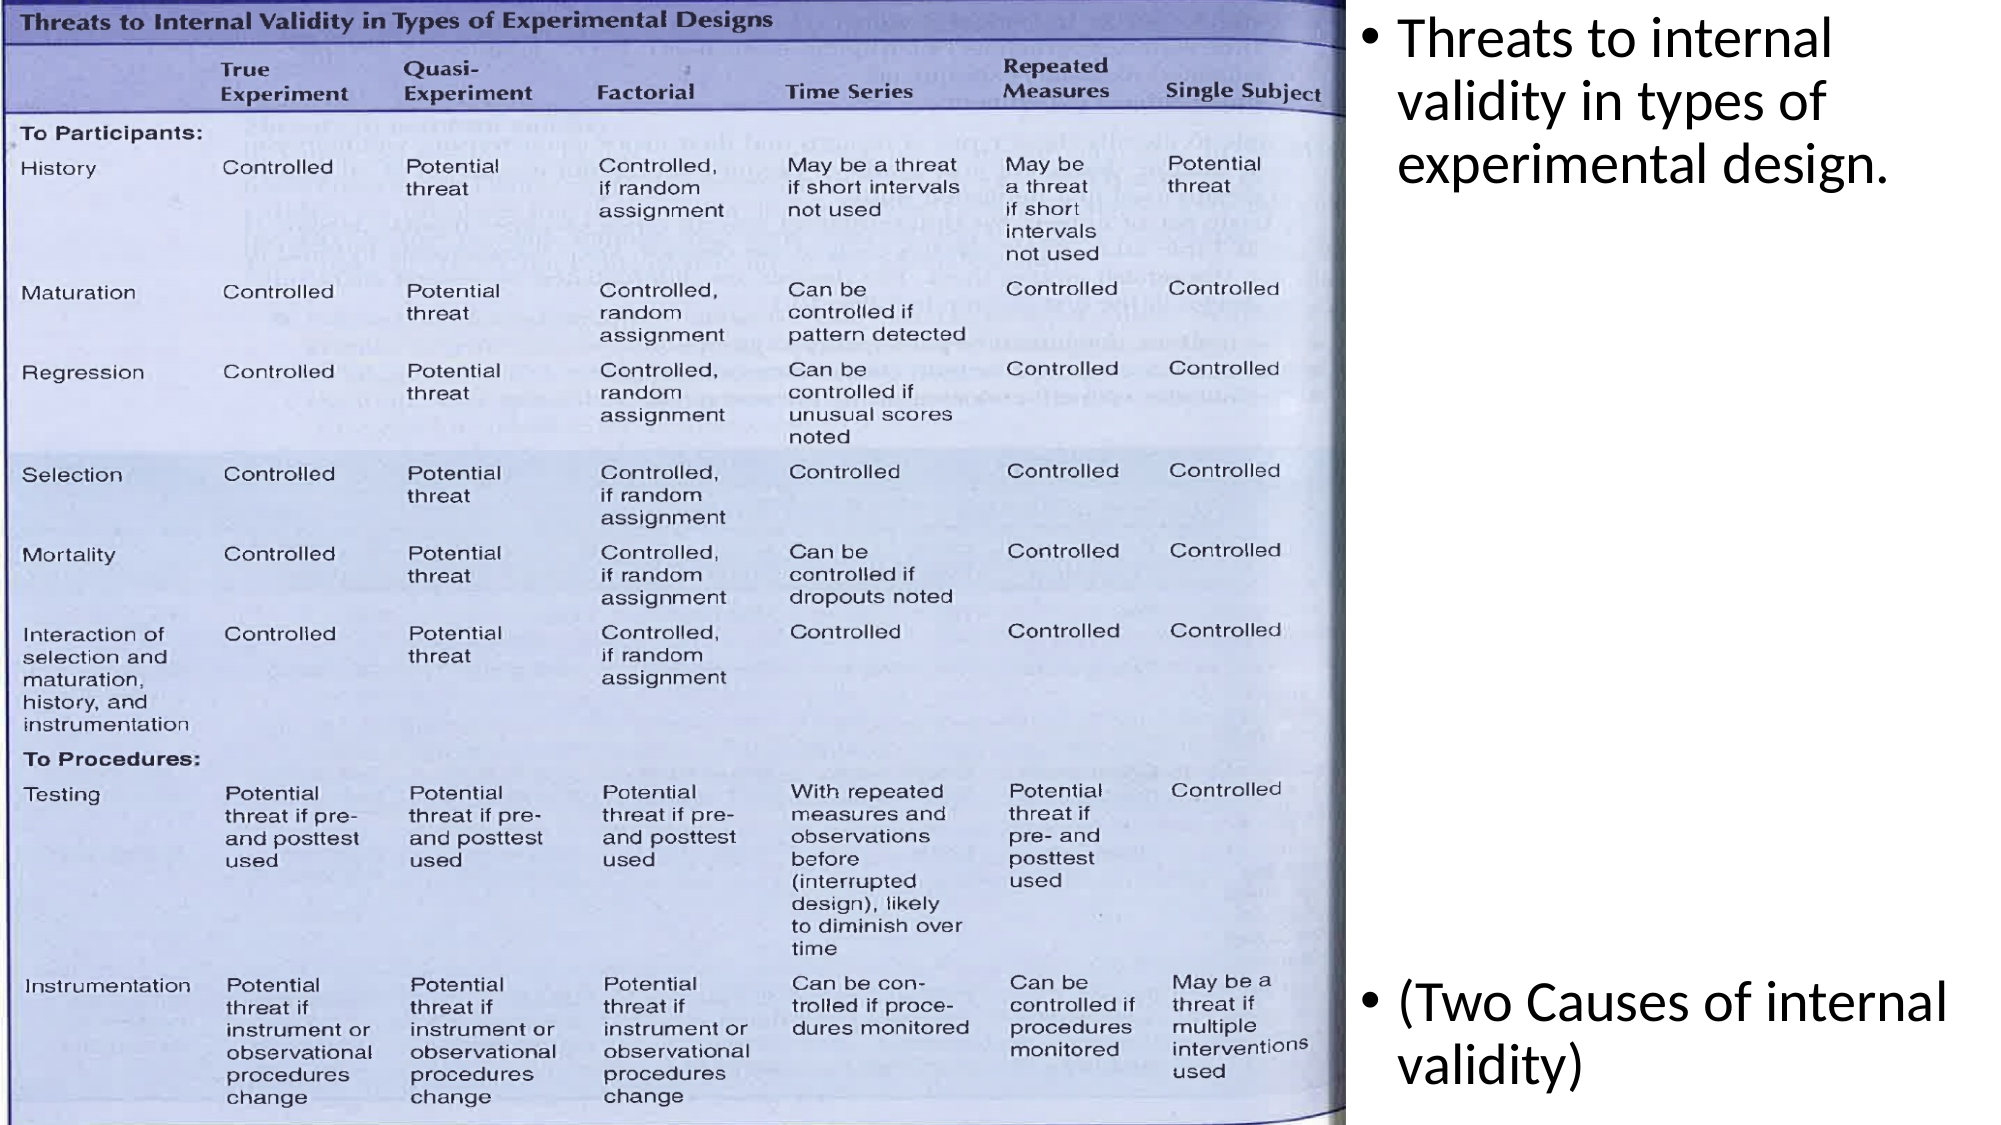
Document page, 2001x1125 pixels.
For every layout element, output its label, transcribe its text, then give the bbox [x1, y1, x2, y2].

list Threats to internal validity in types of experimental design. (Two Causes of internal validity) [1346, 0, 2000, 1125]
picture [0, 0, 1346, 1125]
